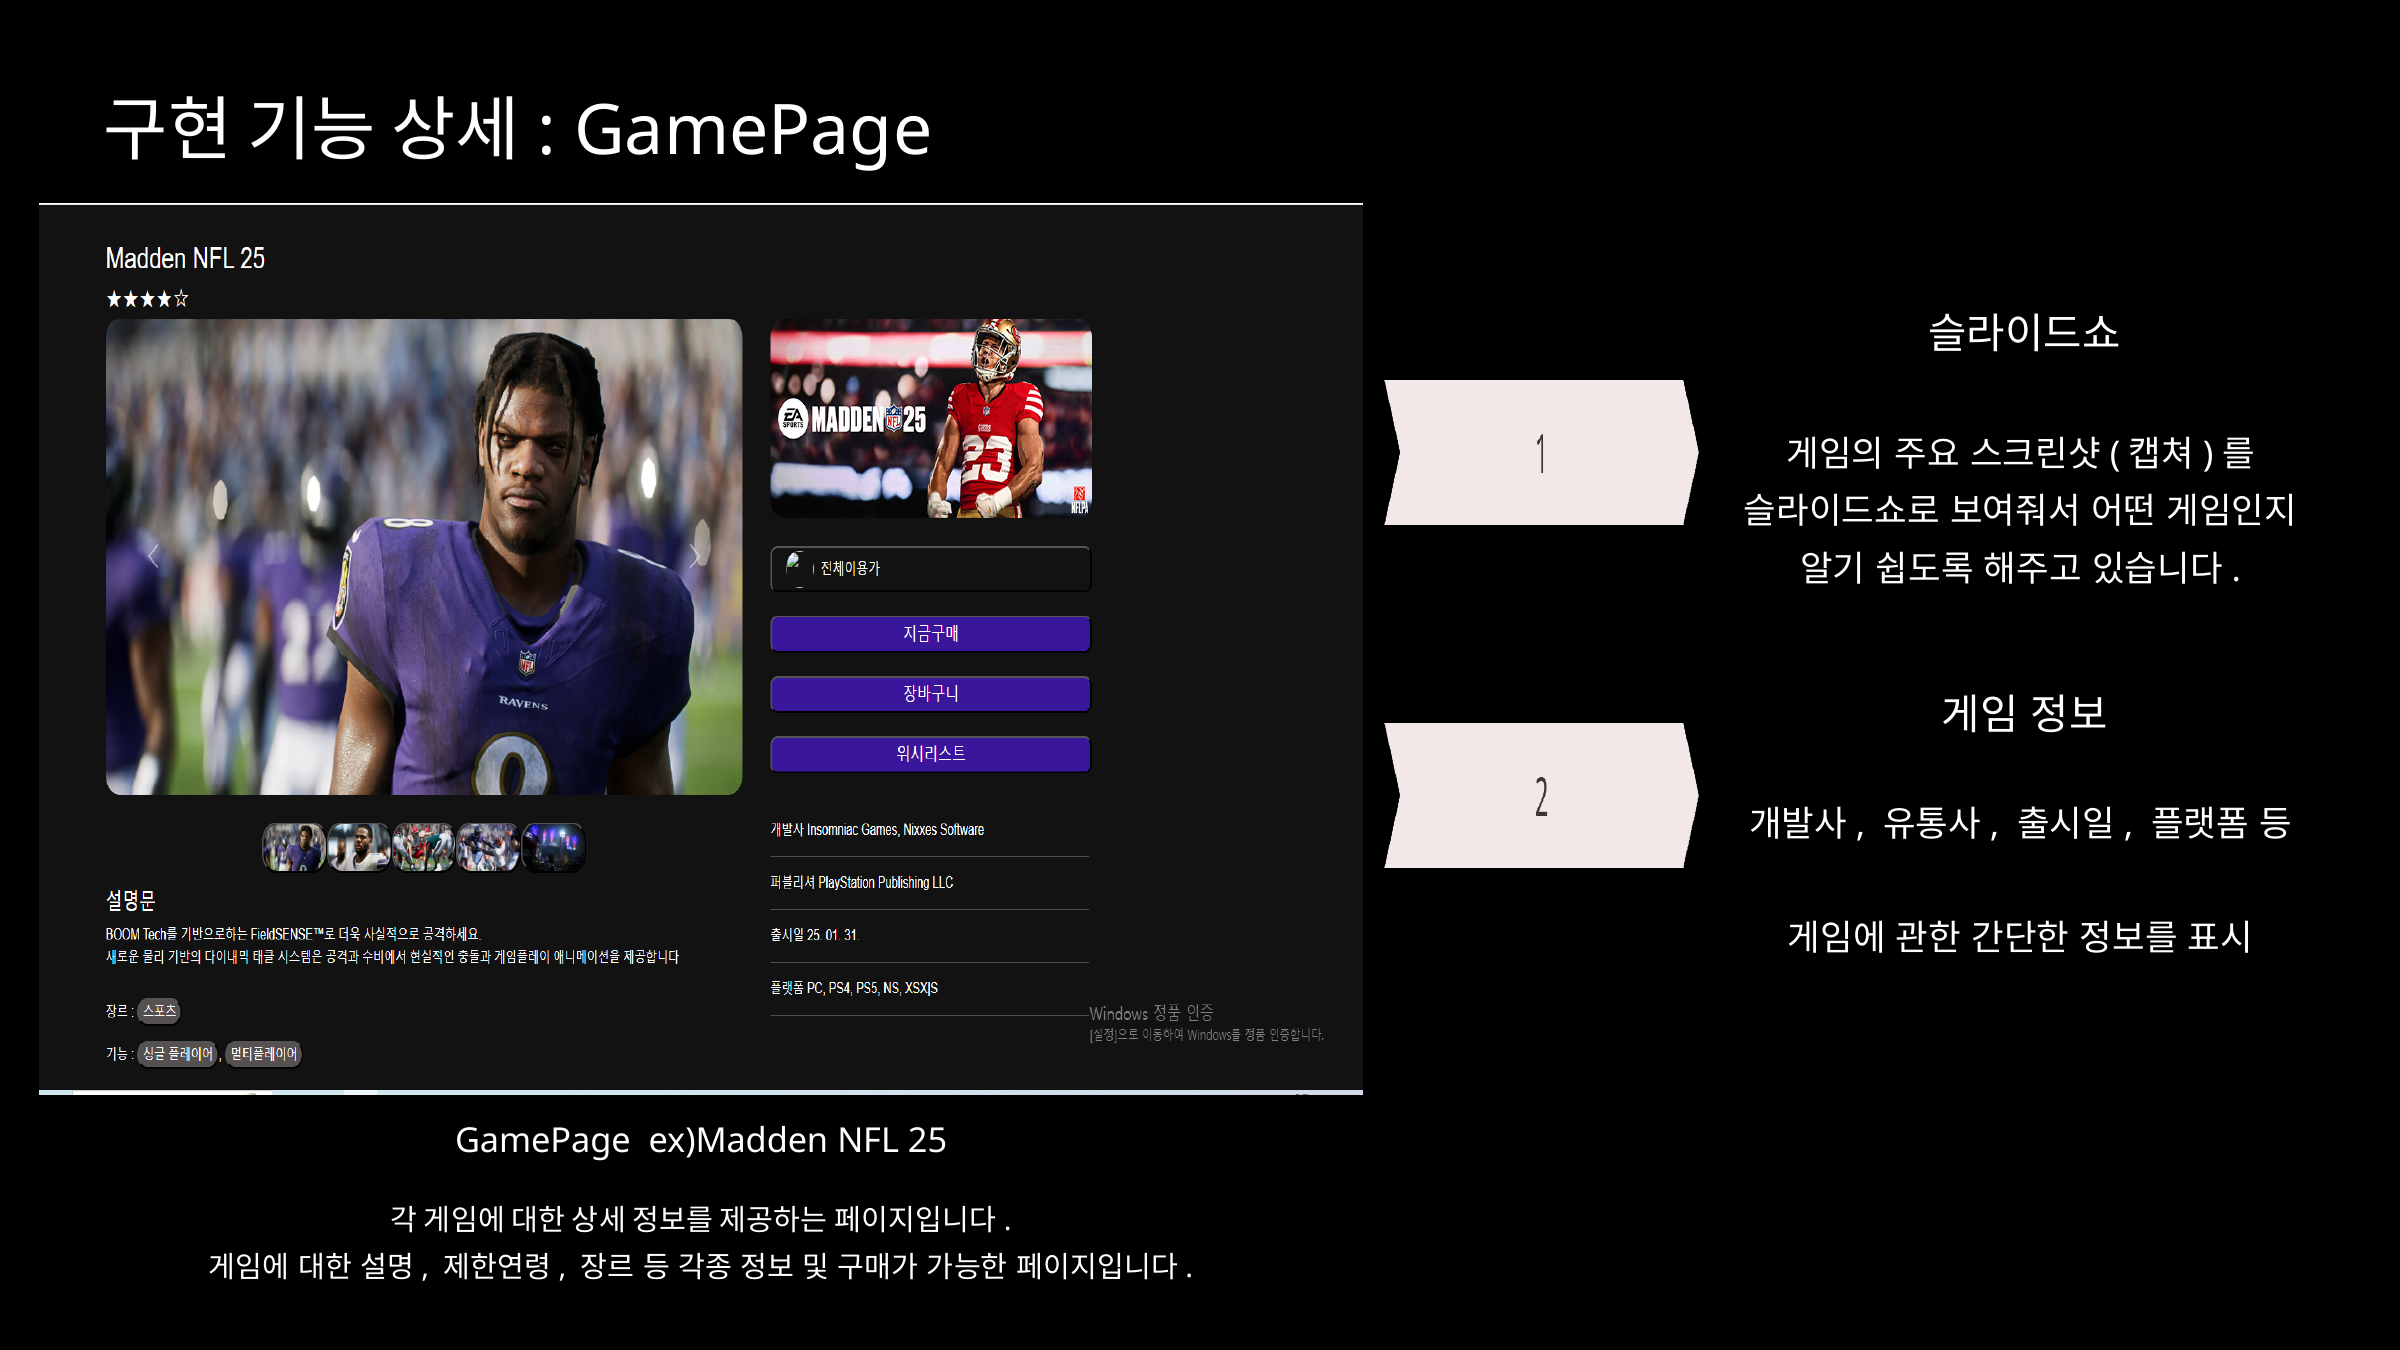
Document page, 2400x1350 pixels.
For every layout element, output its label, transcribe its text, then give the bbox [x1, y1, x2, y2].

text_box 게임 정보 [1812, 685, 2238, 739]
picture [1384, 723, 1699, 869]
text_box 각 게임에 대한 상세 정보를 제공하는 페이지입니다. 게임에 대한 설명, 제한연령, 장르 등 각종 정보 및 구매가 가능한 페이지입니다. [39, 1189, 1363, 1285]
text_box GamePage ex)Madden NFL 25 [39, 1116, 1363, 1161]
text_box 게임의 주요 스크린샷(캡쳐)를 슬라이드쇼로 보여줘서 어떤 게임인지 알기 쉽도록 해주고 있습니다. [1698, 416, 2343, 631]
text_box 구현 기능 상세: GamePage [103, 81, 1385, 170]
picture [1384, 380, 1699, 525]
picture [39, 203, 1363, 1095]
text_box 개발사, 유통사, 출시일, 플랫폼 등 게임에 관한 간단한 정보를 표시 [1698, 785, 2343, 1001]
text_box 슬라이드쇼 [1812, 304, 2238, 358]
